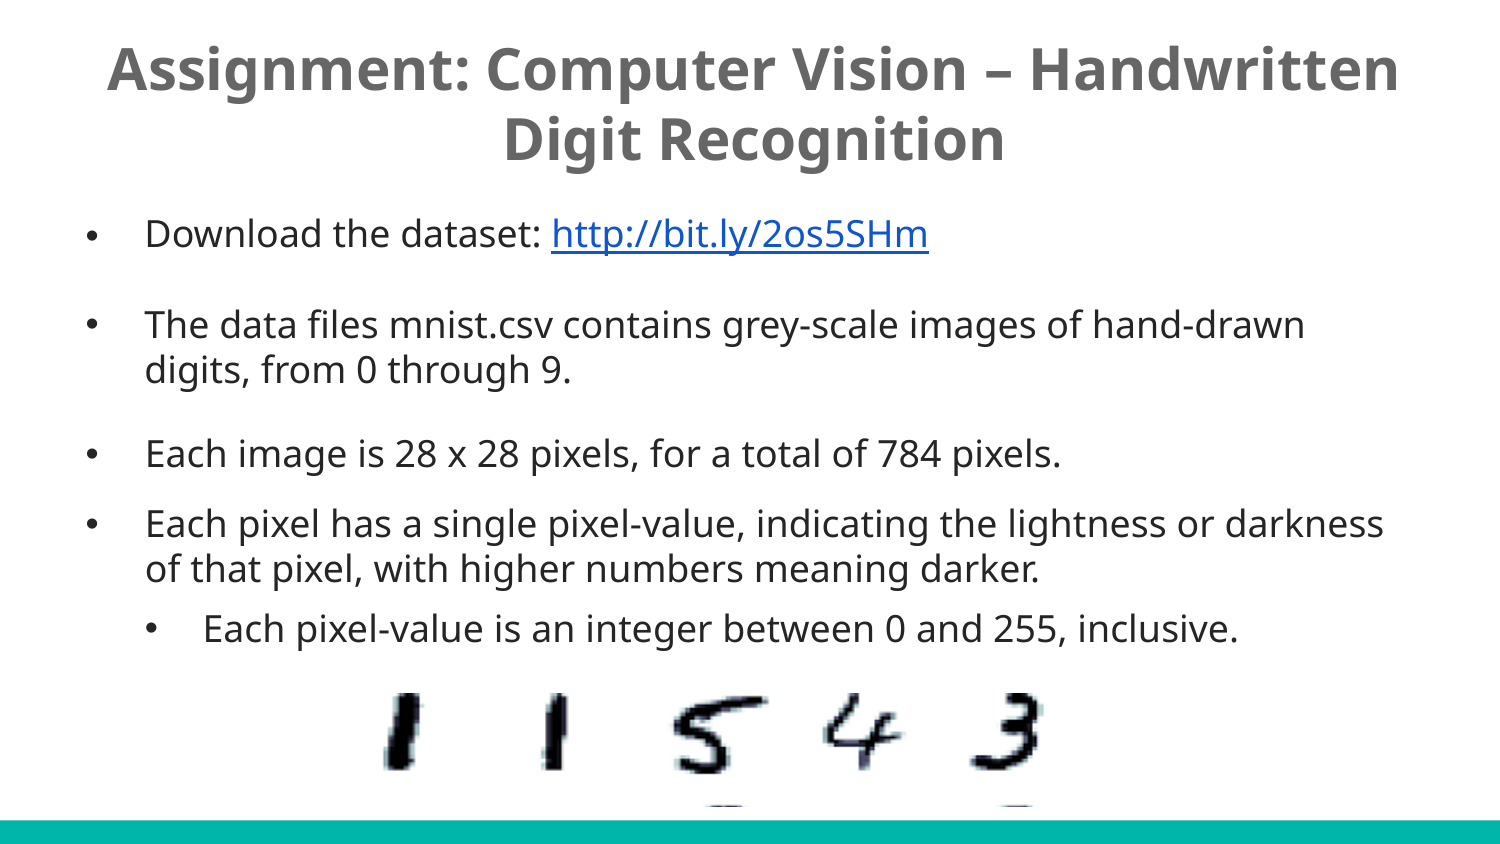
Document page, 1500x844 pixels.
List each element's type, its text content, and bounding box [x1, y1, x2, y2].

picture [348, 693, 1070, 807]
title Assignment: Computer Vision – Handwritten Digit Recognition [79, 32, 1430, 173]
list Download the dataset: http://bit.ly/2os5SHm The data files mnist.csv contains grey-scale images of hand-drawn digits, from 0 through 9. Each image is 28 x 28 pixels, for a total of 784 pixels. Each pixel has a single pixel-value, indicating the lightness or darkness of that pixel, with higher numbers meaning darker. Each pixel-value is an integer between 0 and 255, inclusive. [70, 195, 1430, 844]
